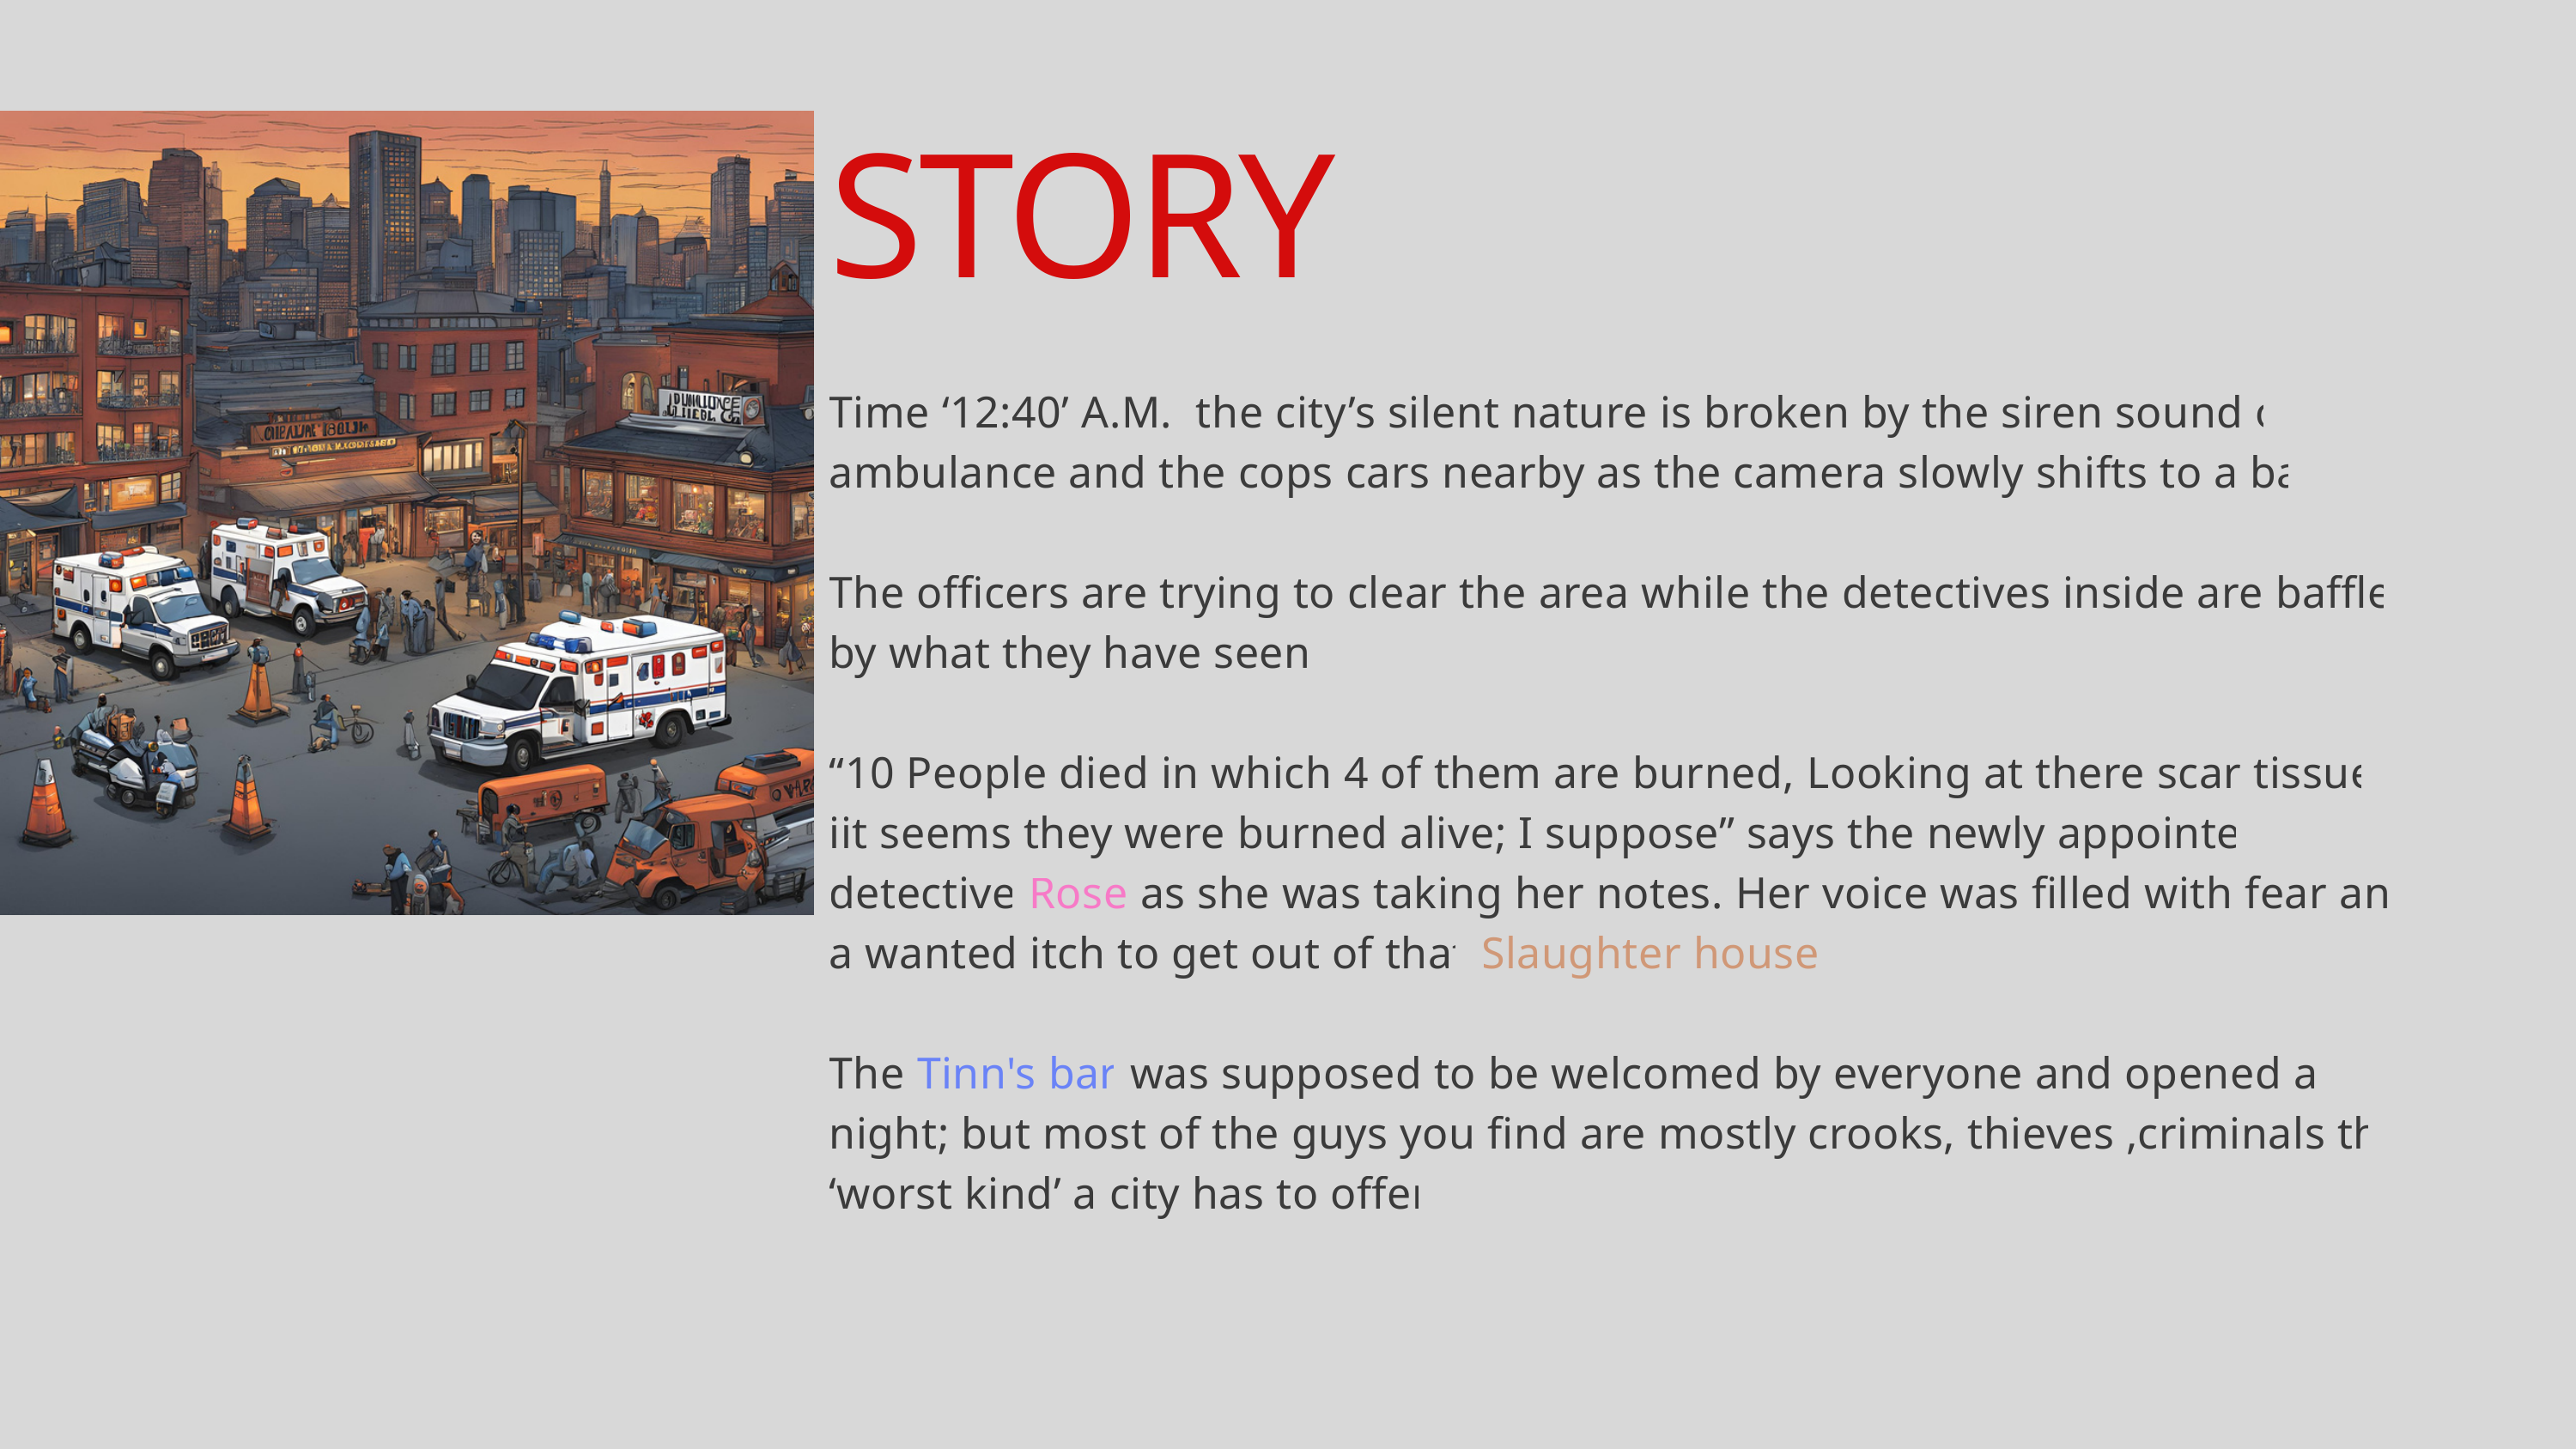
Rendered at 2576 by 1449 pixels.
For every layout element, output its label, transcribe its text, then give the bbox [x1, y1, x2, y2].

text_box Time ‘12:40’ A.M. the city’s silent nature is broken by the siren sound of ambulance and the cops cars nearby as the camera slowly shifts to a bar. The officers are trying to clear the area while the detectives inside are baffled by what they have seen. “10 People died in which 4 of them are burned, Looking at there scar tissues iit seems they were burned alive; I suppose” says the newly appointed detective Rose as she was taking her notes. Her voice was filled with fear and a wanted itch to get out of that Slaughter house. The Tinn's bar was supposed to be welcomed by everyone and opened all night; but most of the guys you find are mostly crooks, thieves ,criminals the ‘worst kind’ a city has to offer. [829, 377, 2432, 1278]
text_box [0, 111, 814, 915]
text_box STORY [829, 114, 2432, 312]
